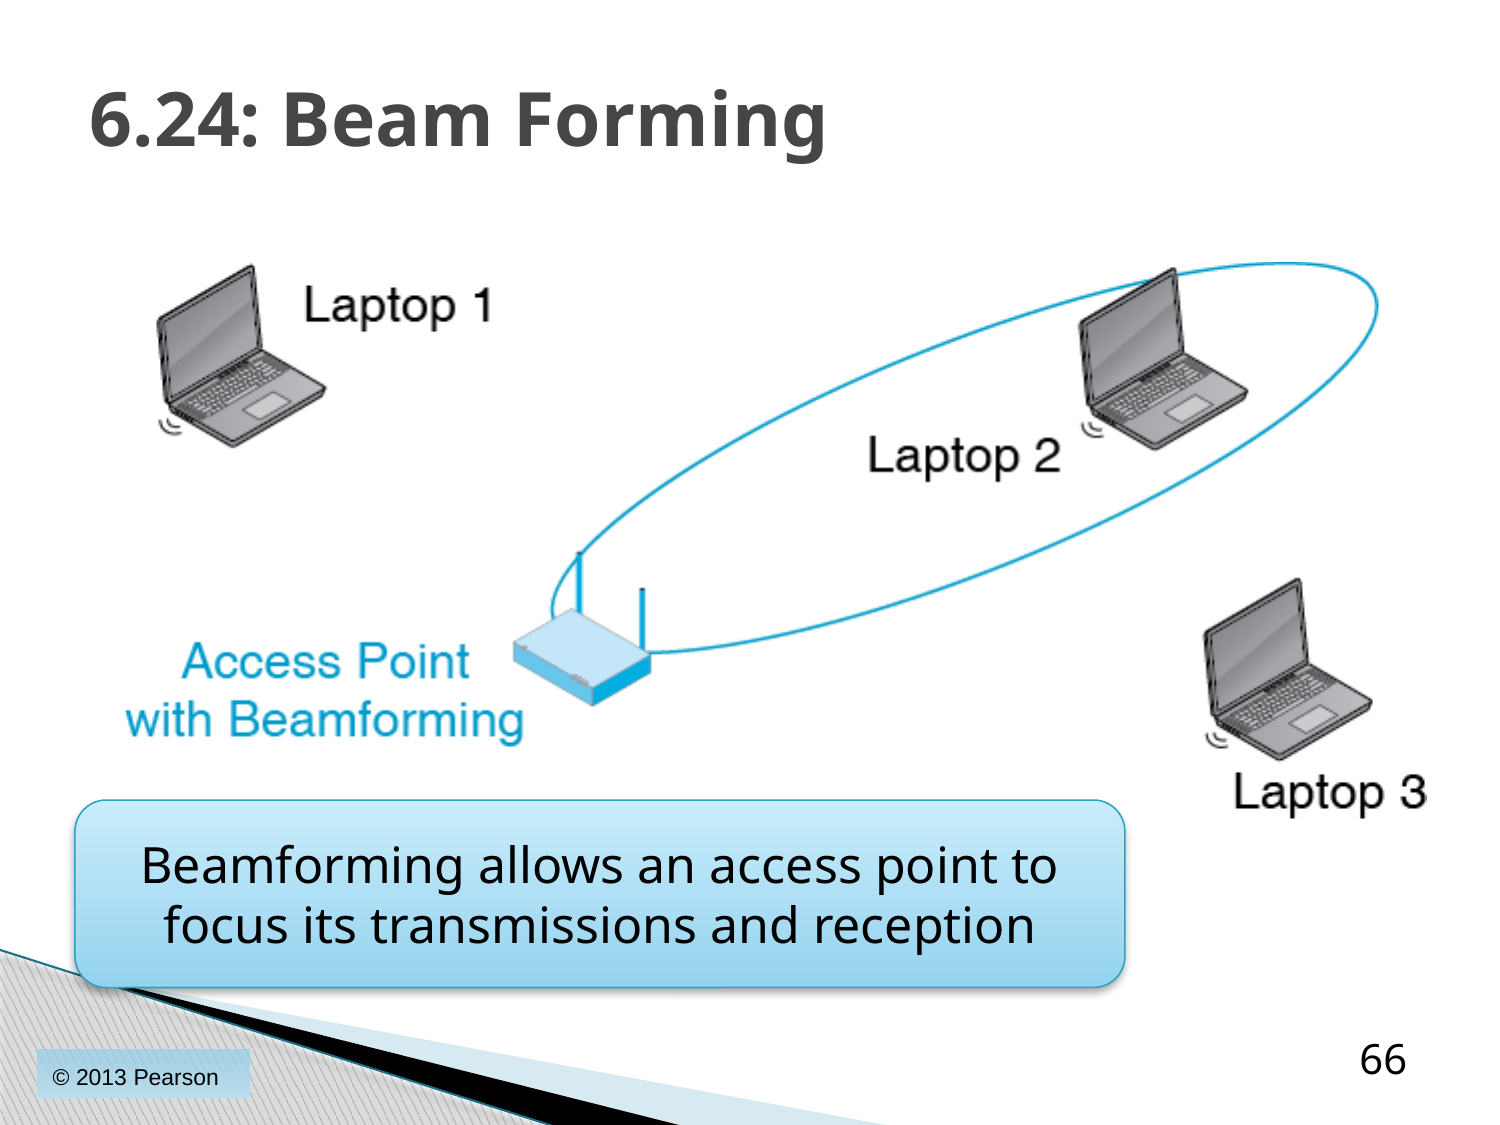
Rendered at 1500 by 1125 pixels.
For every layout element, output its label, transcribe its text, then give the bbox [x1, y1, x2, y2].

footer © 2013 Pearson [37, 1050, 250, 1098]
text_box Beamforming allows an access point to focus its transmissions and reception [74, 799, 1126, 989]
slide_number 66 [1287, 1037, 1423, 1098]
title 6.24: Beam Forming [75, 45, 1425, 188]
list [124, 262, 1427, 826]
